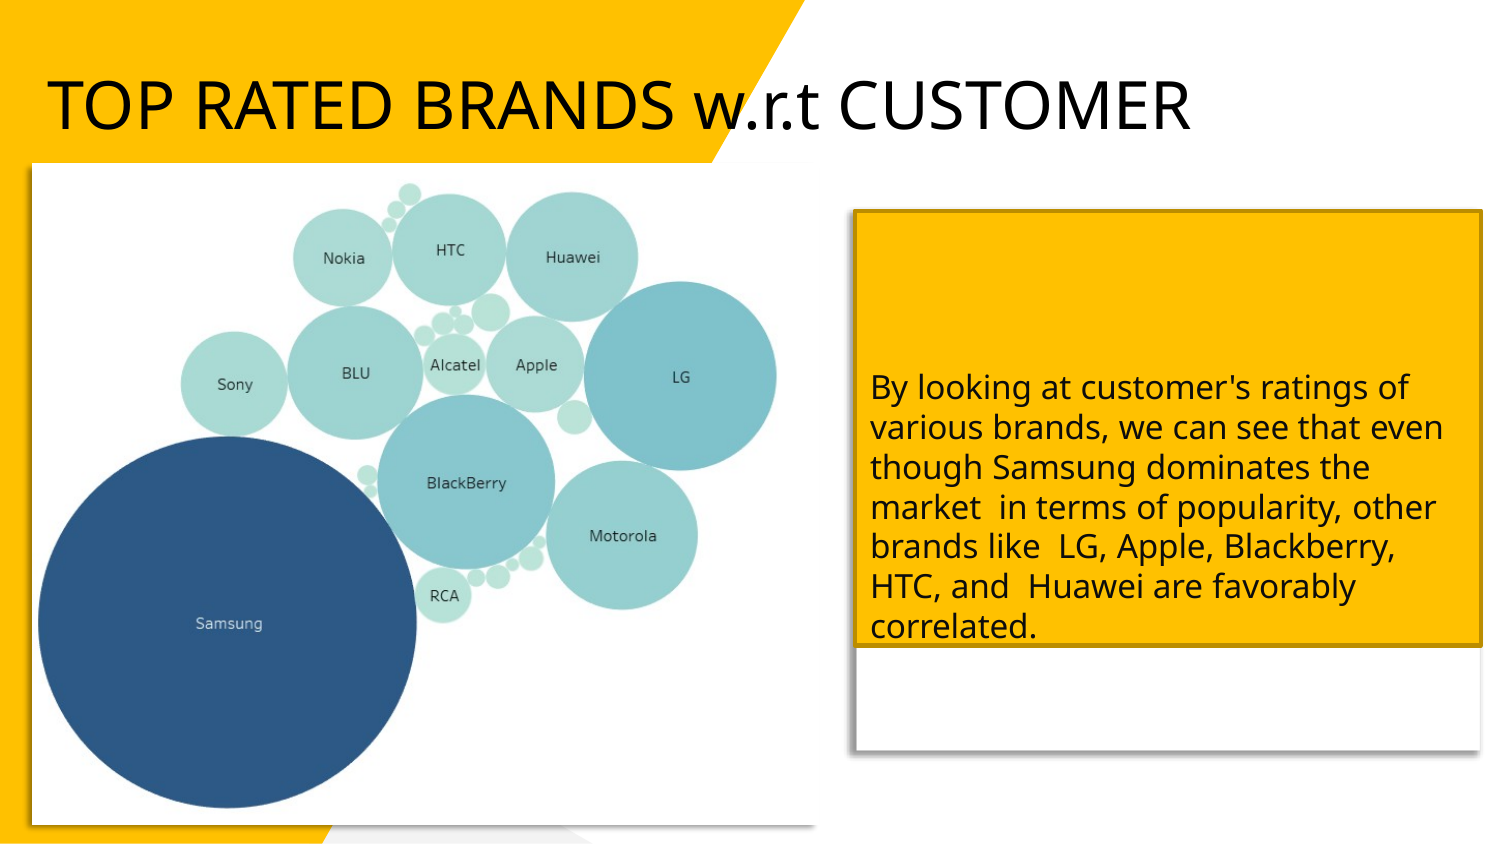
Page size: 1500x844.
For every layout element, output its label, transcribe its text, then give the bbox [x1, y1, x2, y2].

title TOP RATED BRANDS w.r.t CUSTOMER [809, 60, 1273, 204]
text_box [18, 159, 823, 838]
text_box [836, 205, 1486, 764]
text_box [0, 0, 806, 844]
